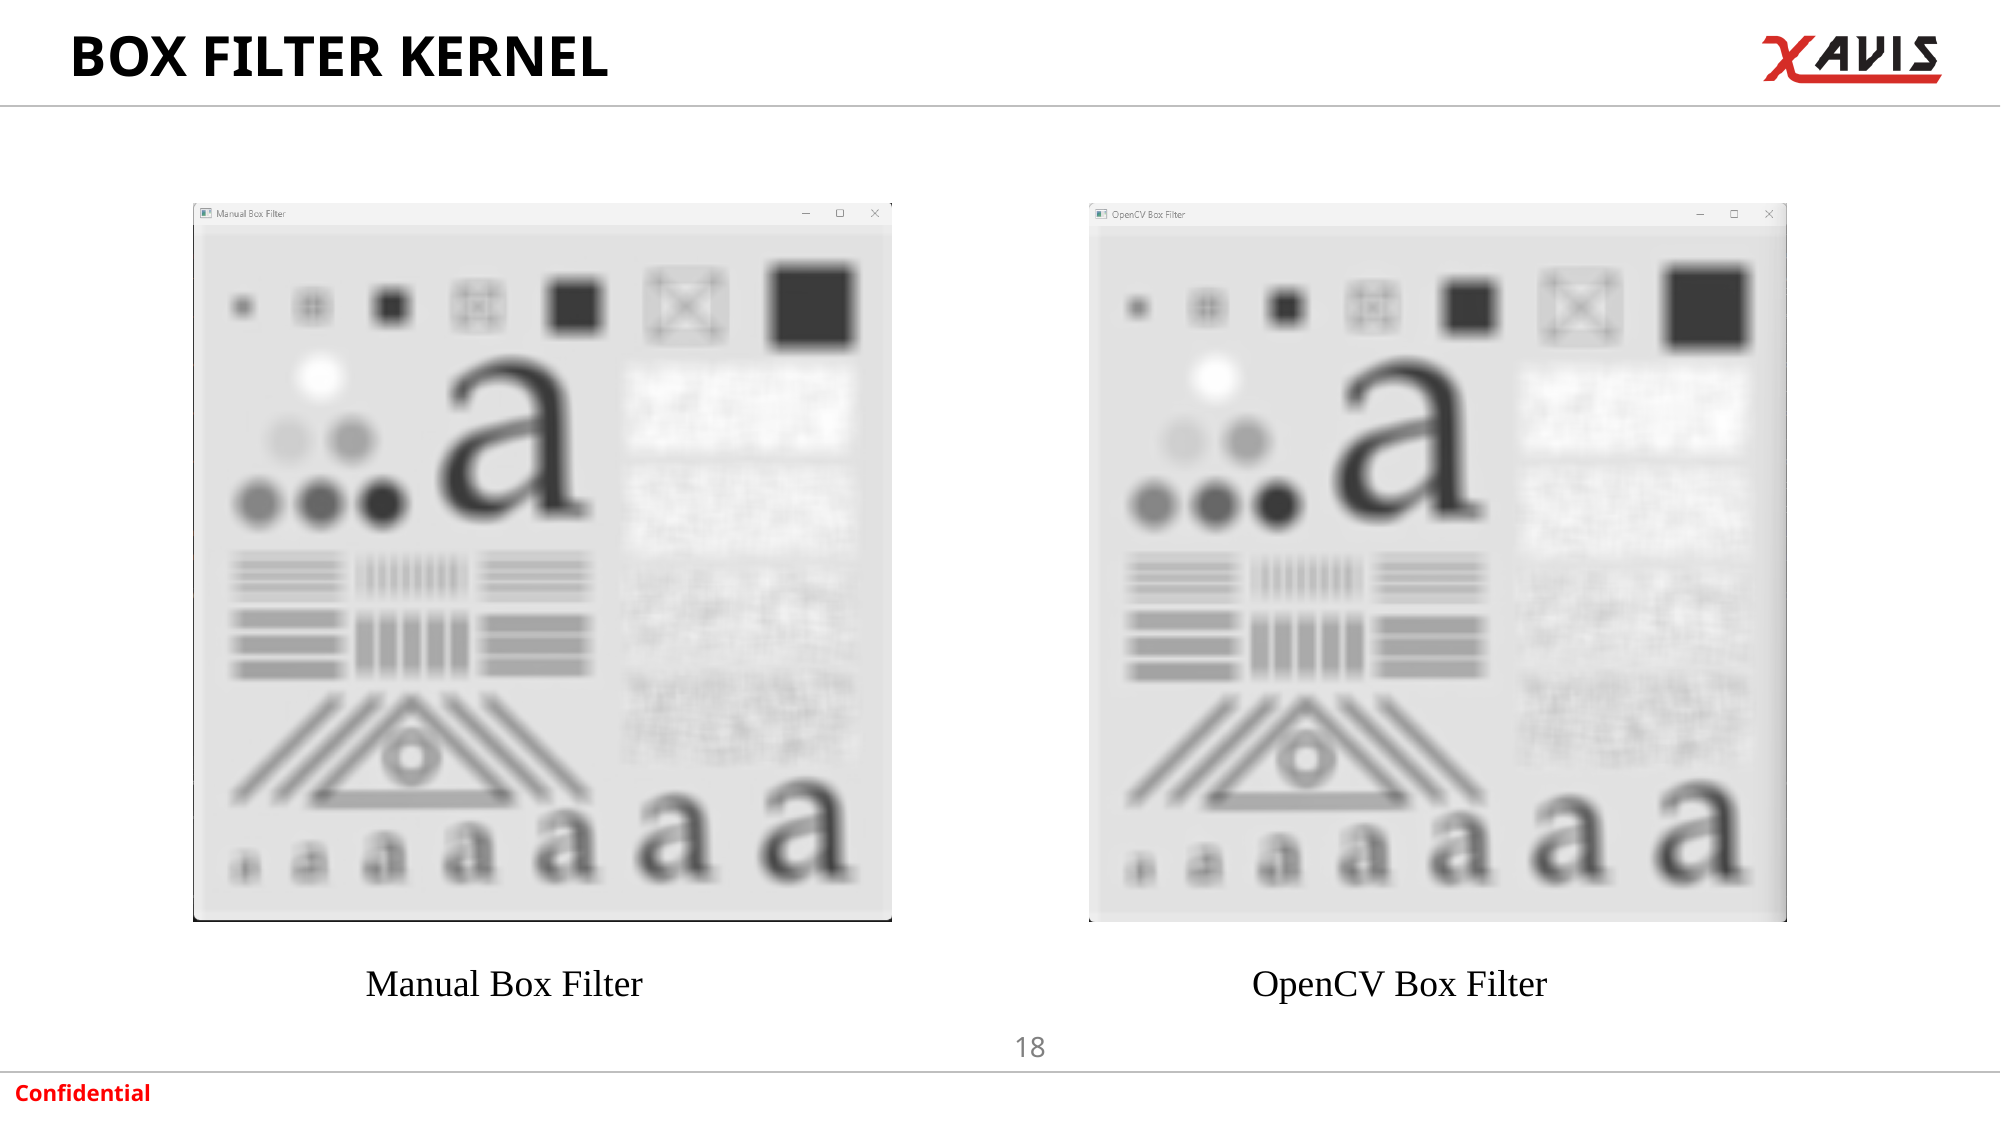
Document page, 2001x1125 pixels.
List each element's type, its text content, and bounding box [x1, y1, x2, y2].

text_box OpenCV Box Filter [1237, 951, 1563, 1012]
text_box Manual Box Filter [350, 951, 659, 1012]
title BOX FILTER KERNEL [55, 23, 1270, 85]
picture [1088, 202, 1787, 923]
picture [193, 202, 892, 923]
picture [1756, 26, 1946, 89]
